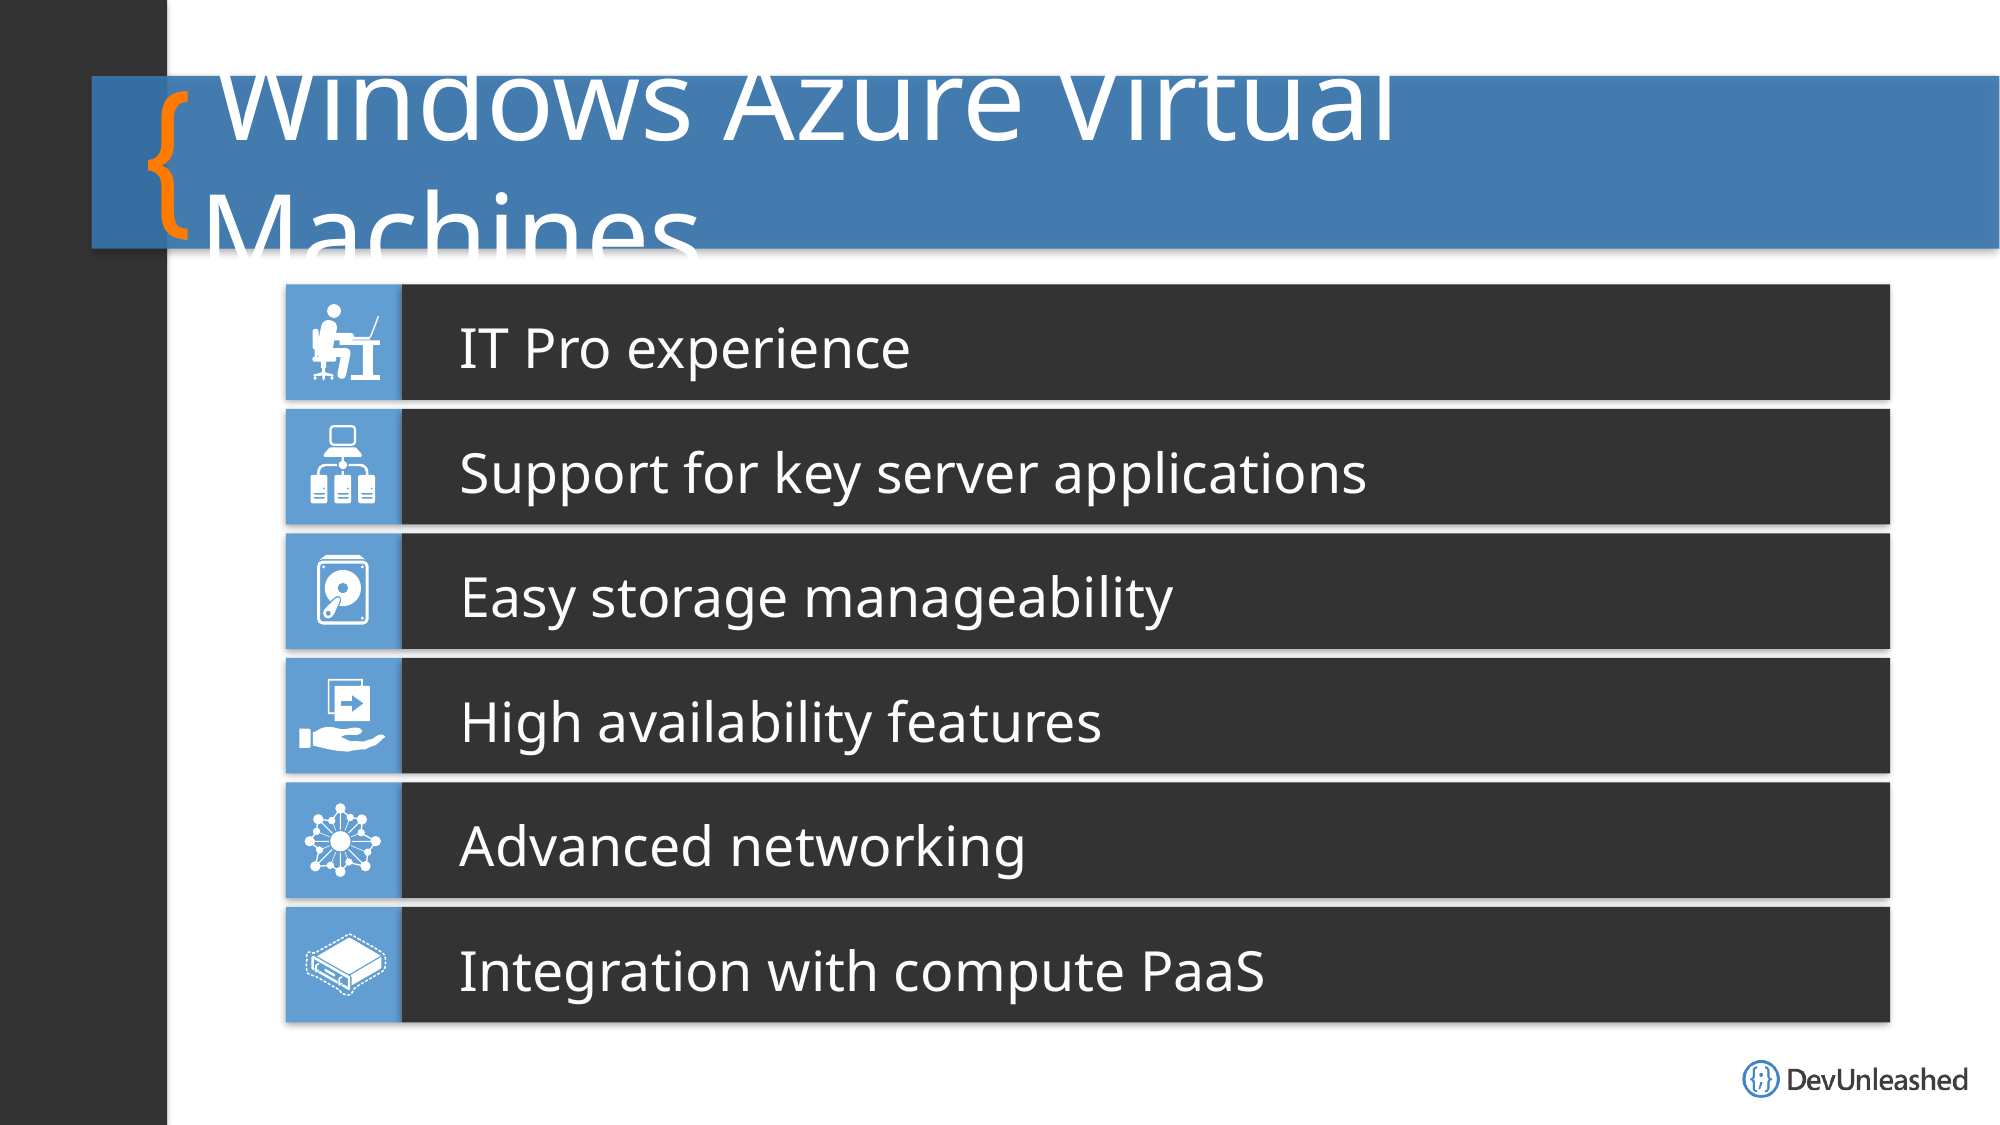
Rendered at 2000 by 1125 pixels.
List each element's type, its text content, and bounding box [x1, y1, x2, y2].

text_box [285, 657, 400, 774]
text_box [305, 933, 387, 996]
text_box Advanced networking [401, 782, 1891, 899]
text_box Support for key server applications [401, 408, 1891, 525]
picture [1733, 1053, 1979, 1103]
text_box [310, 463, 337, 504]
text_box [285, 782, 399, 899]
text_box IT Pro experience [401, 284, 1891, 401]
text_box Integration with compute PaaS [401, 906, 1891, 1023]
text_box [312, 726, 386, 752]
text_box [323, 447, 362, 504]
text_box Easy storage manageability [401, 533, 1891, 650]
text_box [312, 315, 380, 381]
text_box [329, 425, 357, 446]
text_box High availability features [401, 657, 1891, 774]
text_box [327, 678, 370, 722]
text_box [285, 408, 400, 525]
text_box [285, 533, 399, 650]
text_box [304, 803, 381, 877]
text_box [285, 906, 400, 1023]
title Windows Azure Virtual Machines [99, 75, 1900, 250]
text_box [317, 554, 369, 625]
text_box [348, 463, 376, 504]
text_box [299, 728, 311, 748]
text_box [285, 284, 399, 401]
text_box [327, 304, 341, 318]
